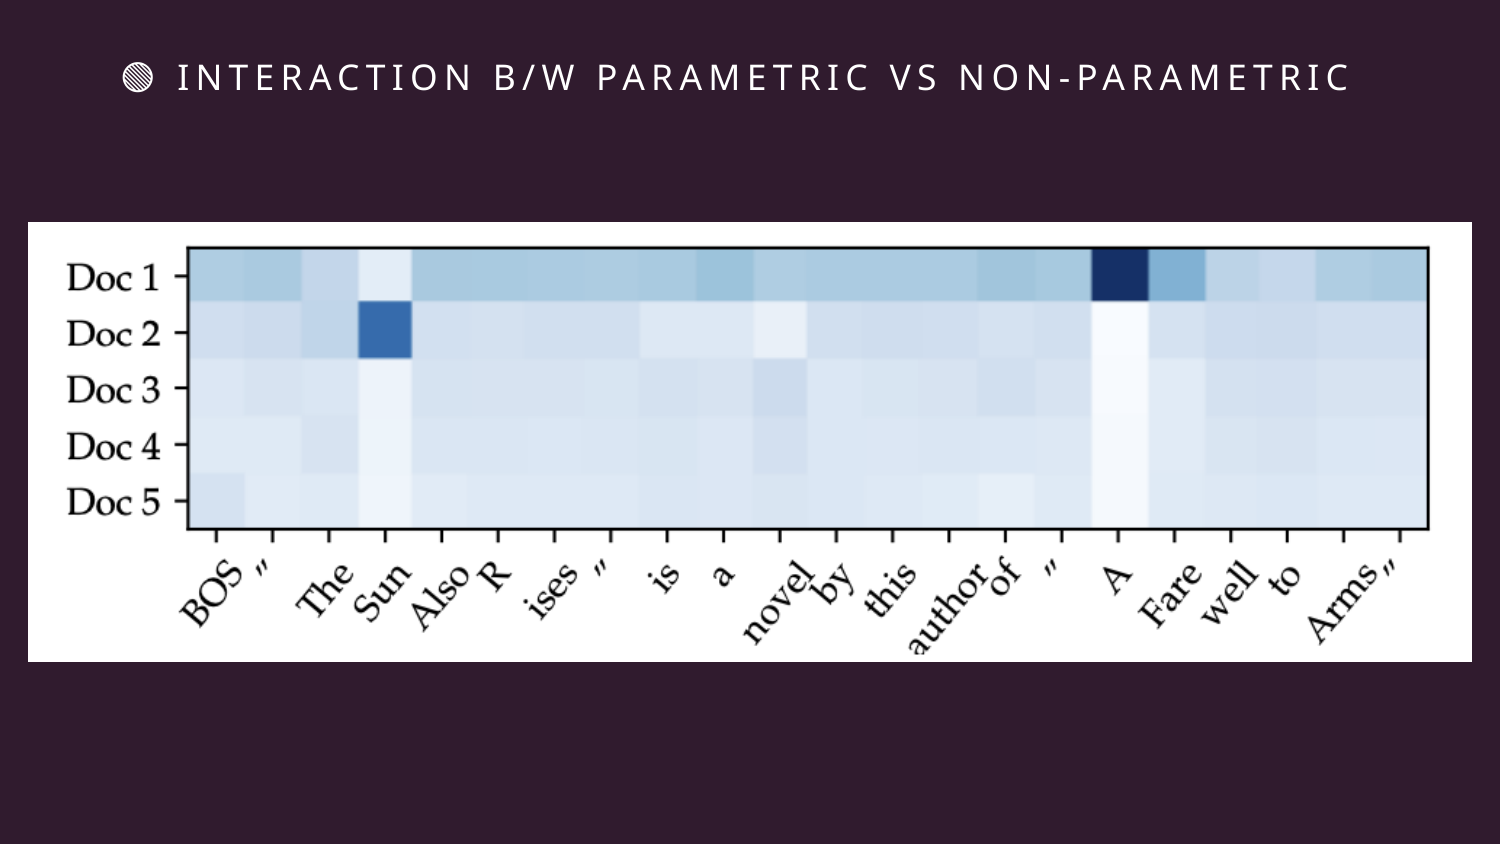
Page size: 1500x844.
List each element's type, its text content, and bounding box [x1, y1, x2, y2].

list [28, 222, 1472, 662]
title 🟢 Interaction b/w Parametric vs Non-Parametric [120, 55, 1354, 136]
